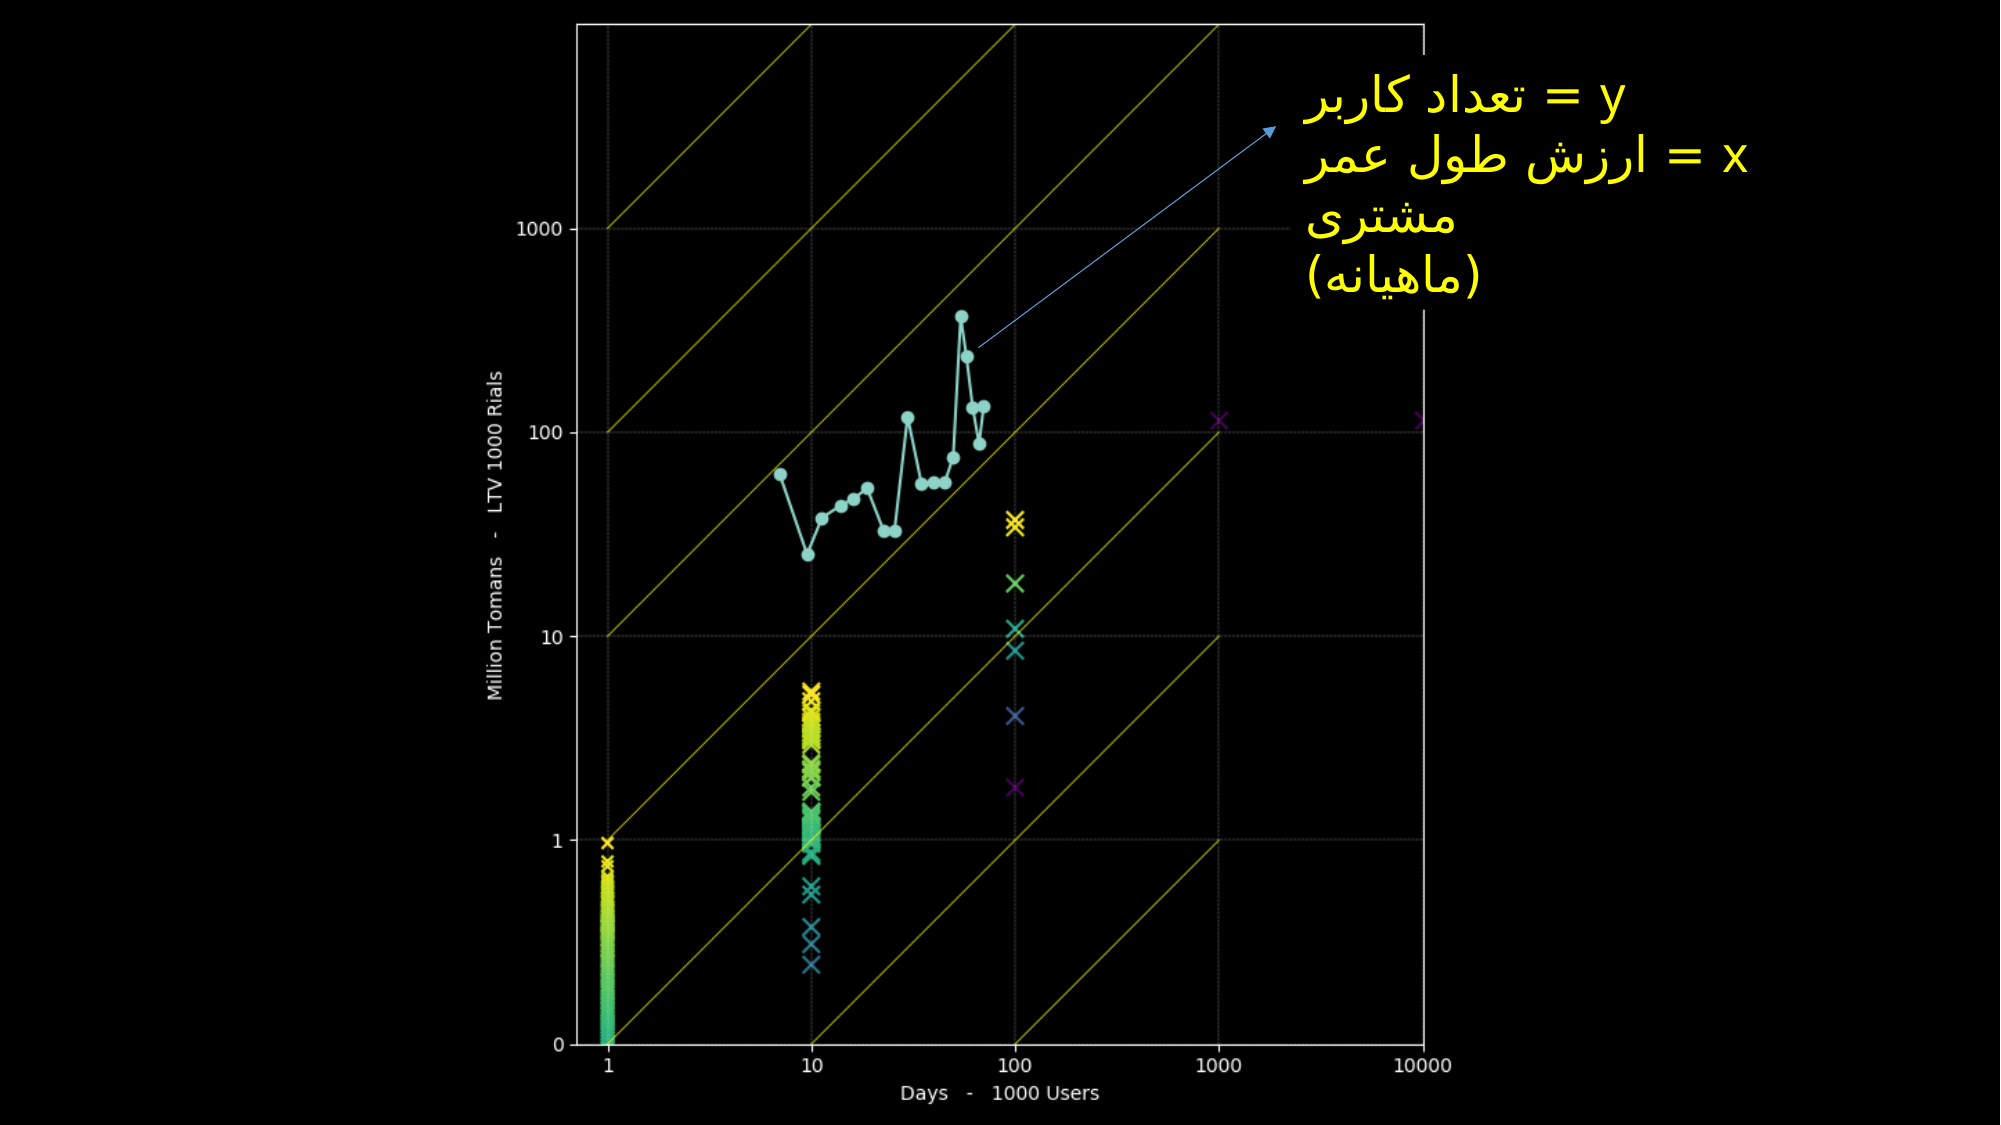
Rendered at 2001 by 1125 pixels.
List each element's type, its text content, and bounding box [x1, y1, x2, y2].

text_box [978, 126, 1277, 348]
text_box y = تعداد کاربر x = ارزش طول عمر مشتری (ماهیانه) [1692, 55, 1881, 310]
picture [307, 0, 1692, 1125]
